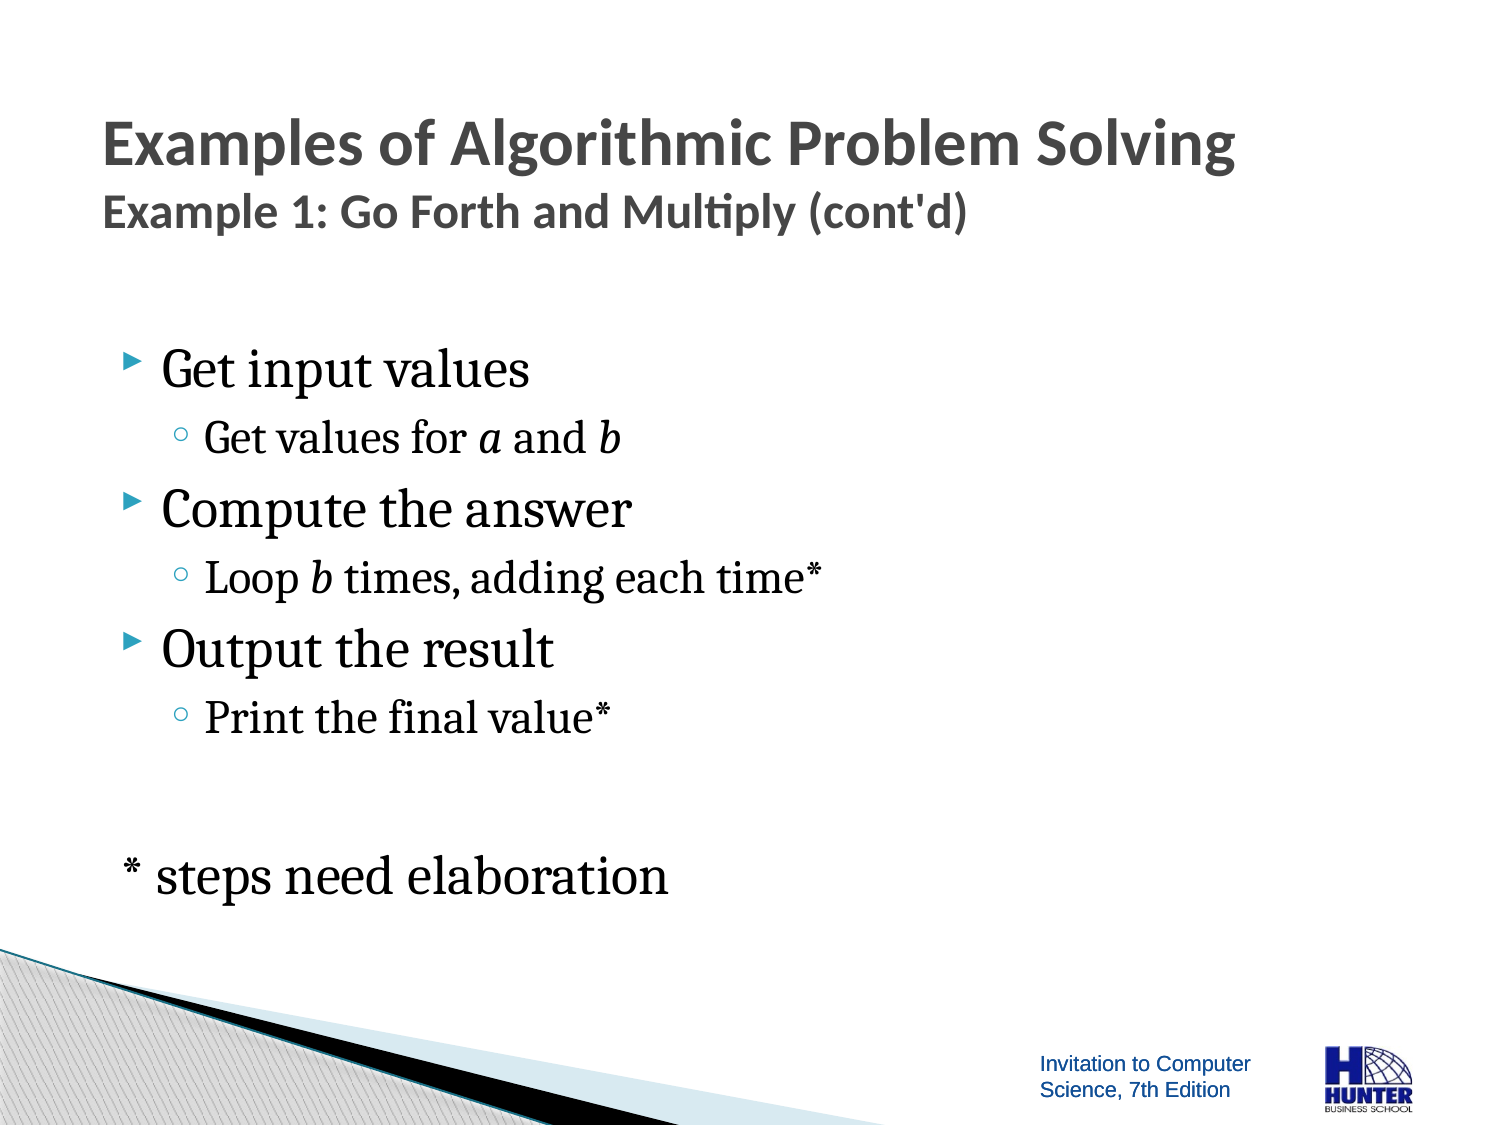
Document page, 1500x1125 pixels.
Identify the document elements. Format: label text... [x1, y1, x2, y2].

list Get input values Get values for a and b Compute the answer Loop b times, adding each time* Output the result Print the final value* * steps need elaboration [87, 262, 1413, 975]
picture [1325, 1046, 1413, 1113]
title Examples of Algorithmic Problem Solving Example 1: Go Forth and Multiply (cont'd) [87, 62, 1413, 262]
